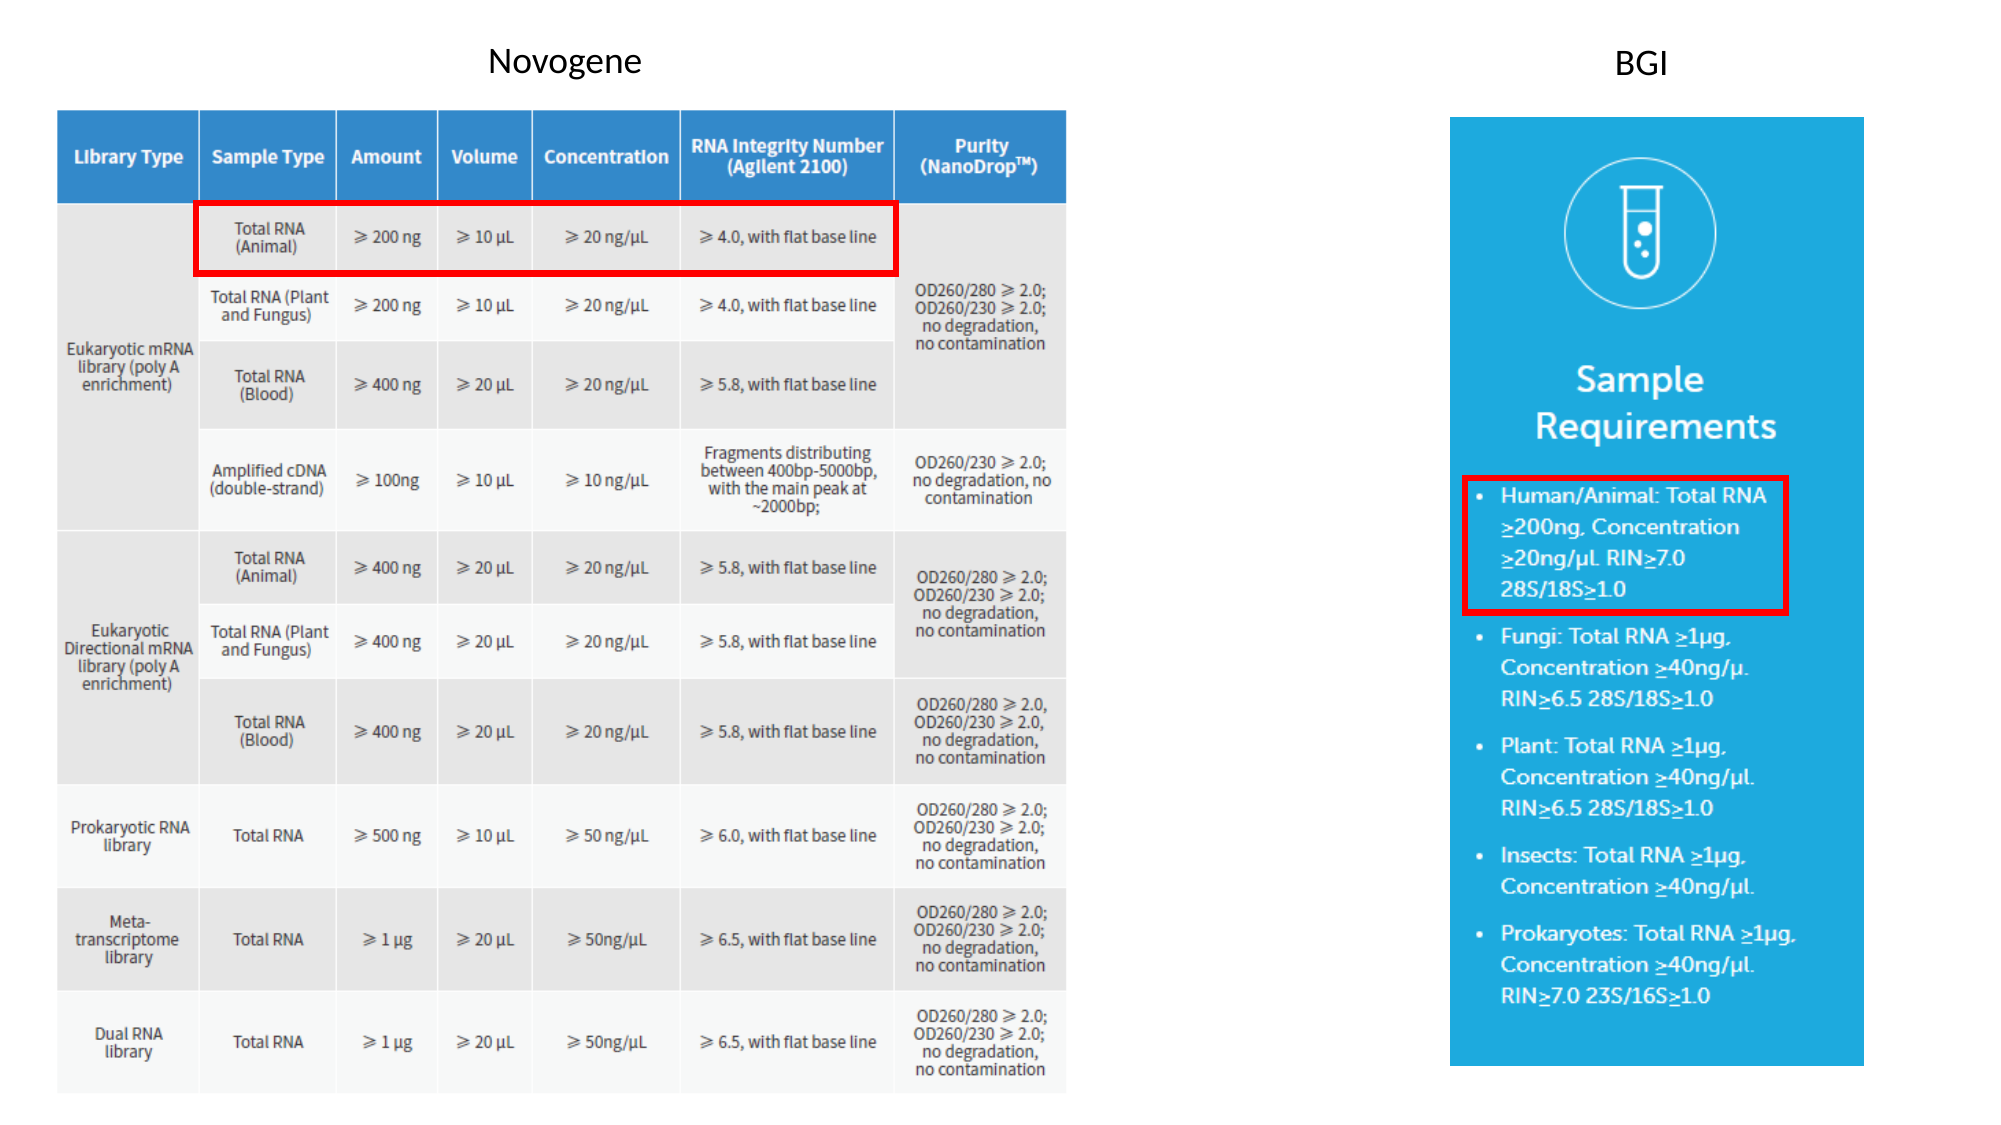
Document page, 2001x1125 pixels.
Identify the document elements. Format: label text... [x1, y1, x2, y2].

text_box Novogene [473, 29, 658, 89]
picture [52, 105, 1079, 1098]
text_box BGI [1600, 30, 1684, 91]
picture [1450, 117, 1864, 1066]
